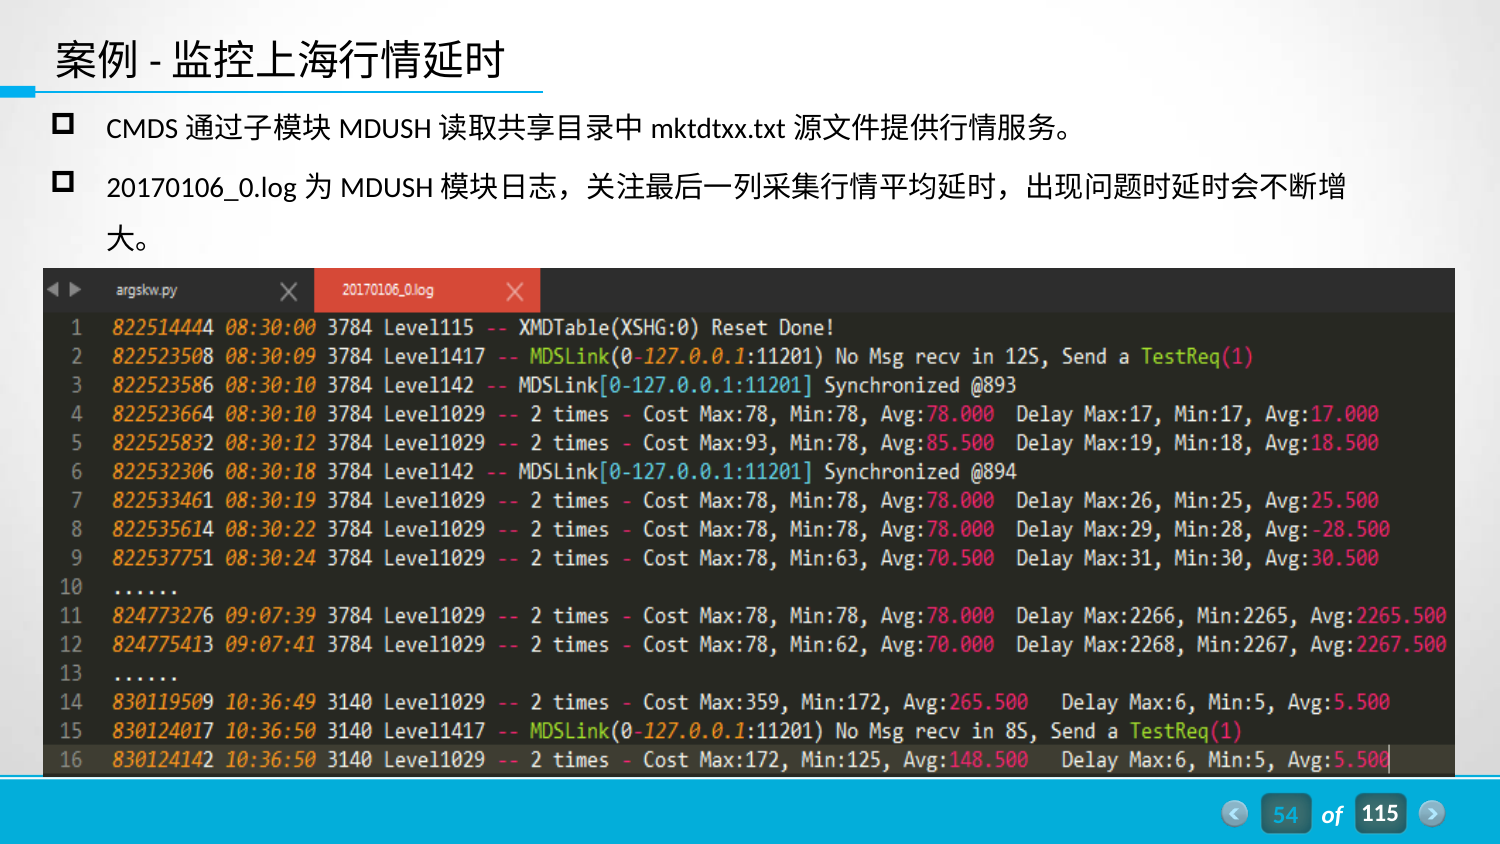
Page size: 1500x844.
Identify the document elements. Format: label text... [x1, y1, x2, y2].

text_box 54 [1258, 791, 1314, 836]
list CMDS通过子模块MDUSH读取共享目录中mktdtxx.txt源文件提供行情服务。 20170106_0.log为MDUSH模块日志，关注最后一列采集行情平均延时，出现问题时延时会不断增大。 如果有很多套CMDS,如何及时发现那套出问题? [35, 84, 1386, 262]
picture [0, 0, 1500, 779]
picture [1355, 794, 1407, 834]
text_box 案例-监控上海行情延时 [40, 26, 662, 91]
text_box [0, 85, 36, 98]
